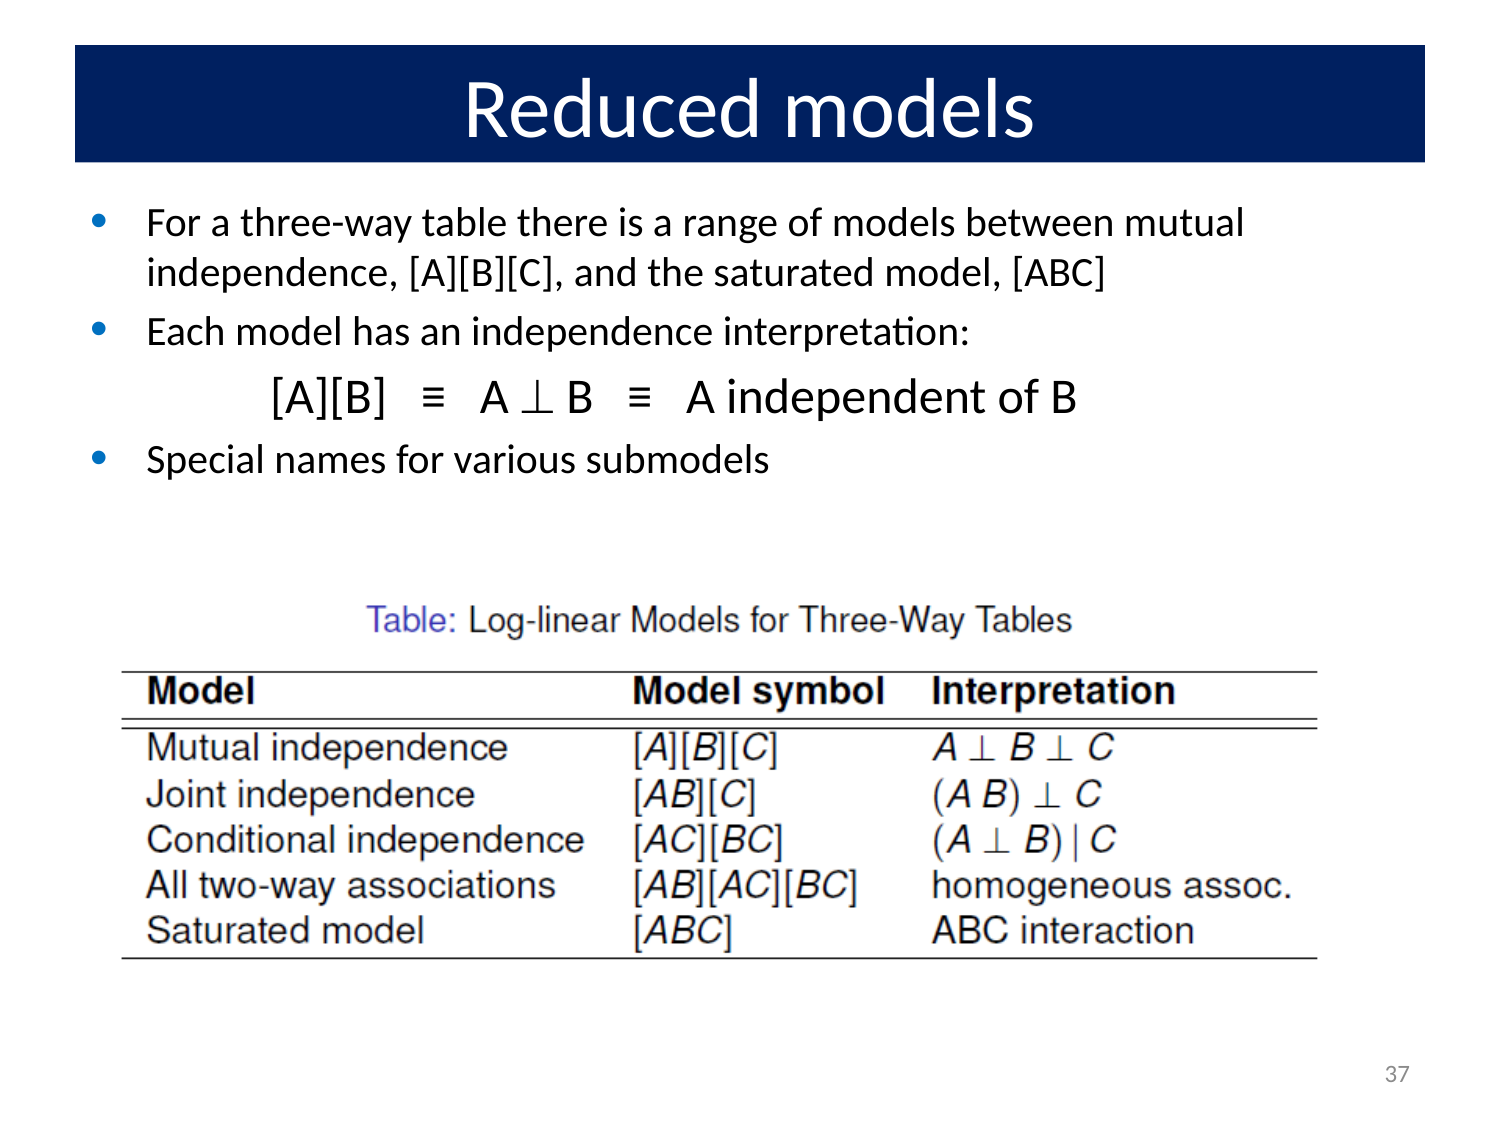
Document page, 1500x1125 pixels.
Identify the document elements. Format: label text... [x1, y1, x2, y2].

title Reduced models [75, 45, 1425, 163]
slide_number 37 [1074, 1042, 1425, 1103]
list For a three-way table there is a range of models between mutual independence, [A][B][C], and the saturated model, [ABC] Each model has an independence interpretation: [A][B] ≡ A  B ≡ A independent of B Special names for various submodels [75, 187, 1425, 538]
picture [49, 587, 1391, 976]
